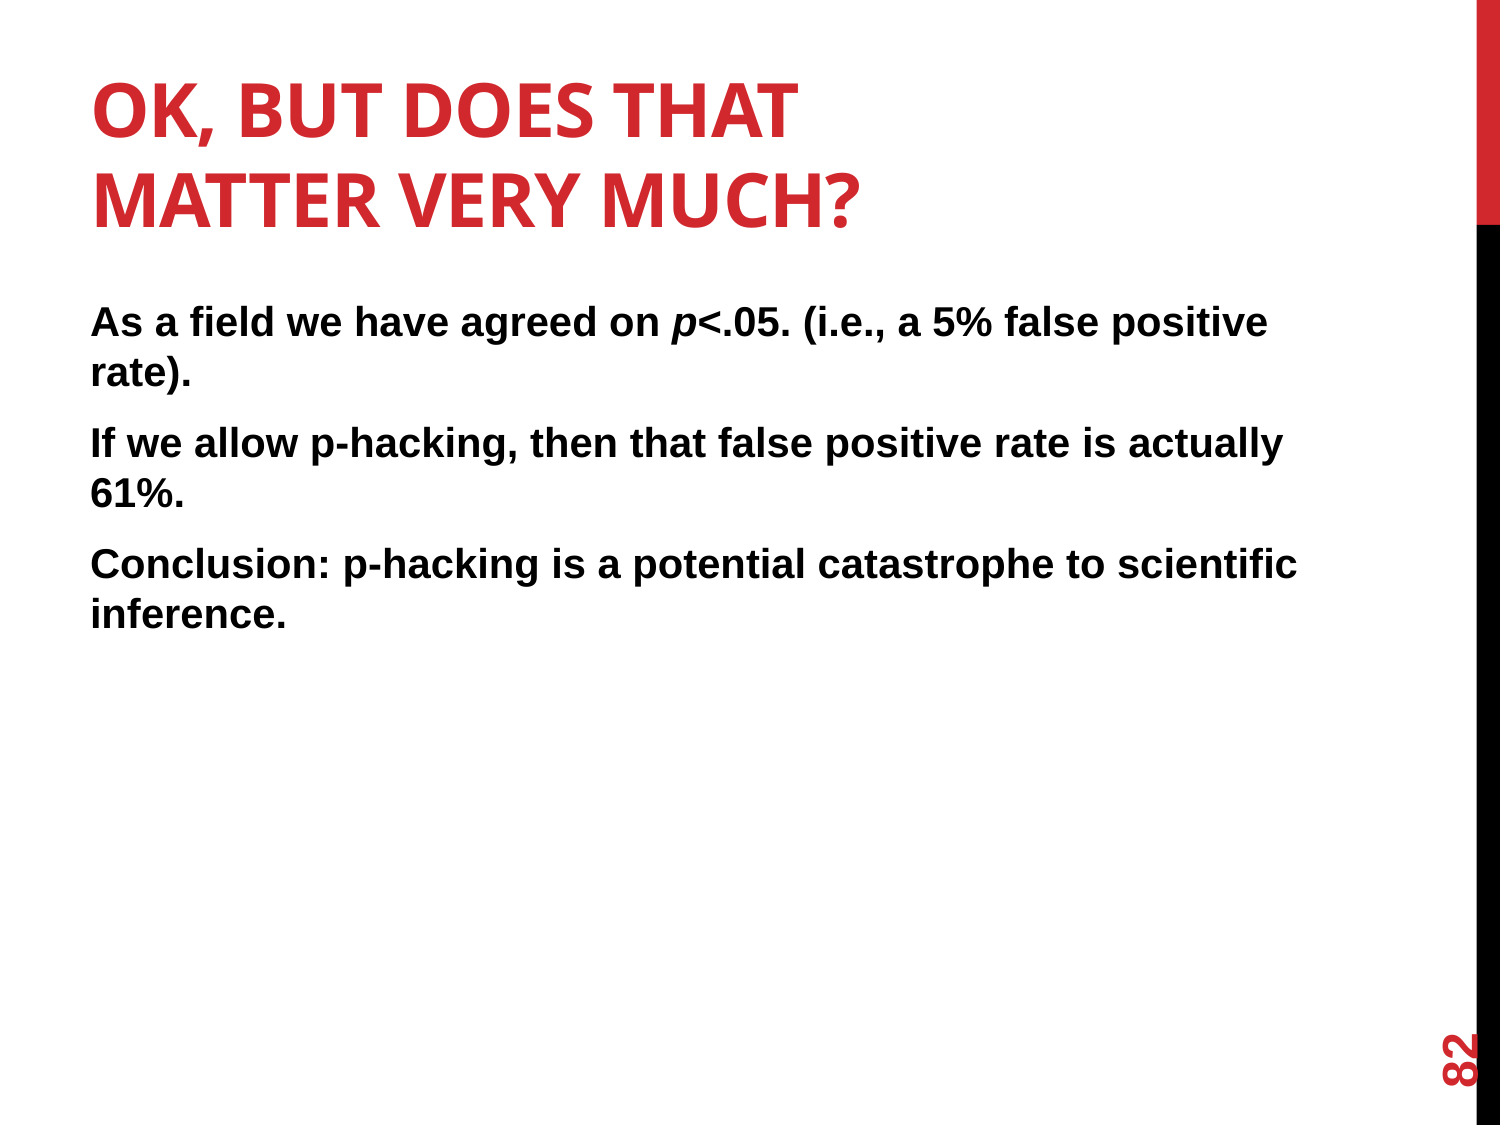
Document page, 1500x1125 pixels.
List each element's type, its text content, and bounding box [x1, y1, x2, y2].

title OK, but does that matter very much? [75, 25, 1025, 250]
slide_number 82 [1427, 887, 1488, 1104]
list As a field we have agreed on p<.05. (i.e., a 5% false positive rate). If we allow p-hacking, then that false positive rate is actually 61%. Conclusion: p-hacking is a potential catastrophe to scientific inference. [75, 287, 1325, 1005]
